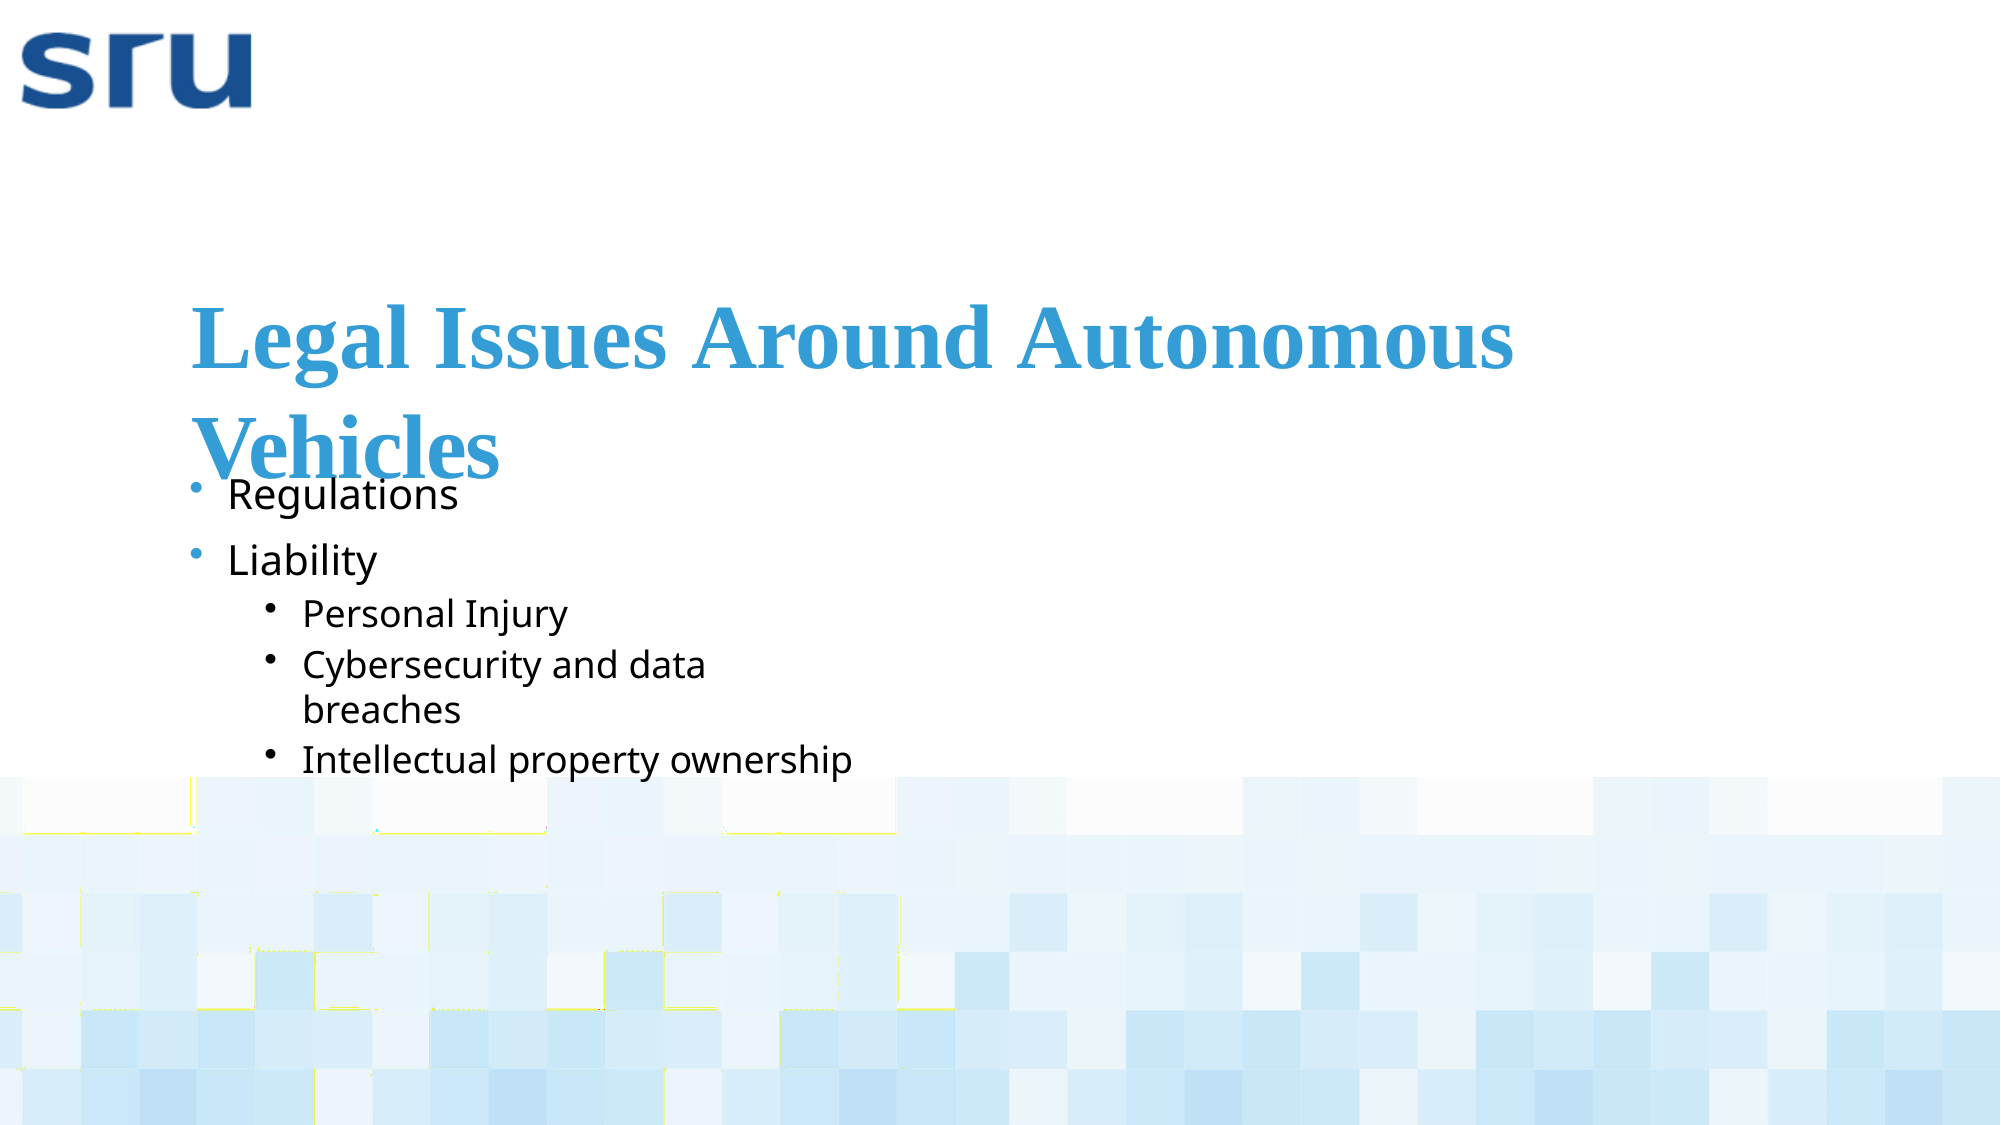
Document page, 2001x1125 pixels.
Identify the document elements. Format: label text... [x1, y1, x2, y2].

picture [0, 777, 2000, 1125]
picture [16, 14, 268, 123]
text_box Regulations Liability Personal Injury Cybersecurity and data breaches Intellectual property ownership [187, 450, 854, 782]
title Legal Issues Around Autonomous Vehicles [189, 275, 1848, 498]
